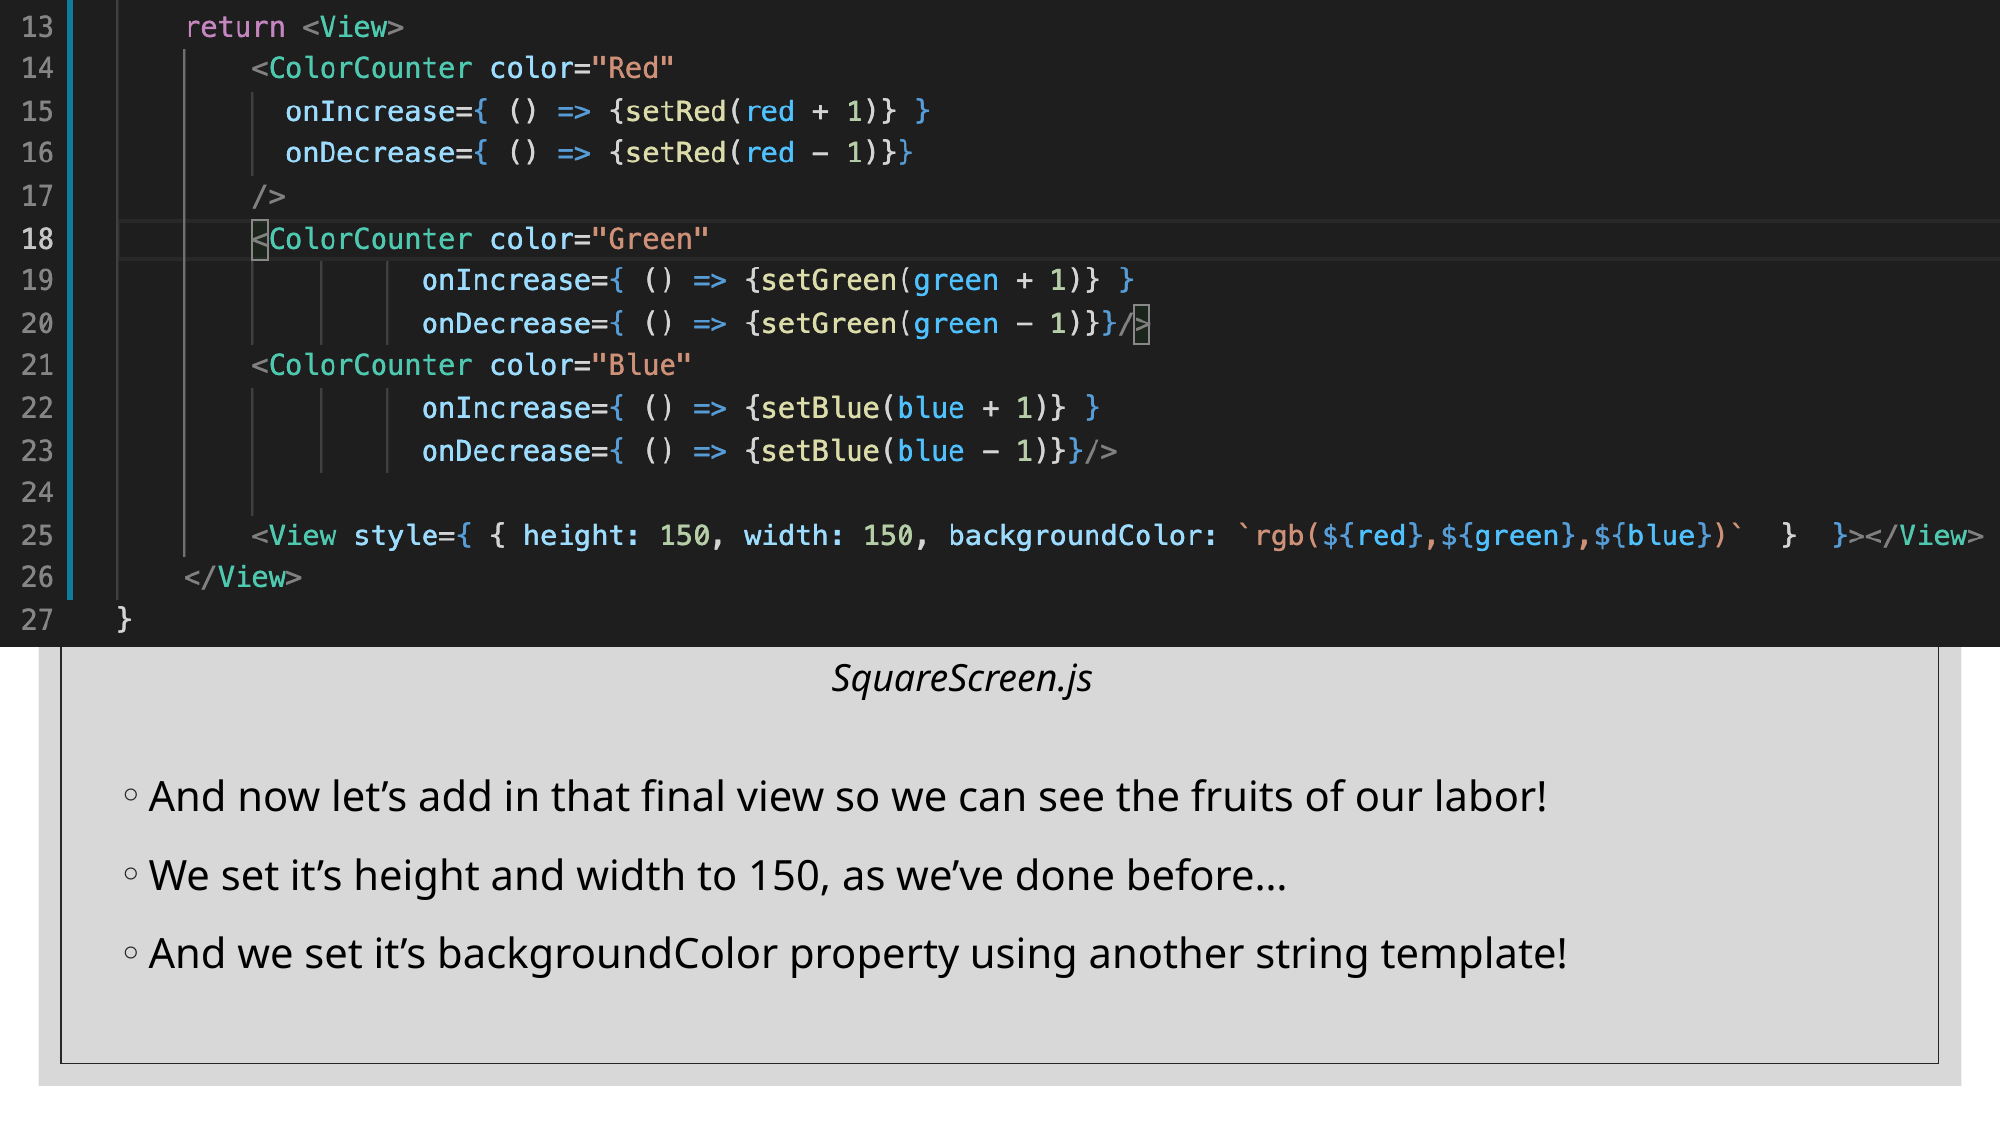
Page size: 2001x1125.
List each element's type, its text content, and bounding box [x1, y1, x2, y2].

picture [0, 0, 2000, 647]
list And now let’s add in that final view so we can see the fruits of our labor! We set it’s height and width to 150, as we’ve done before… And we set it’s backgroundColor property using another string template! [103, 751, 1776, 1125]
text_box SquareScreen.js [816, 656, 1289, 707]
